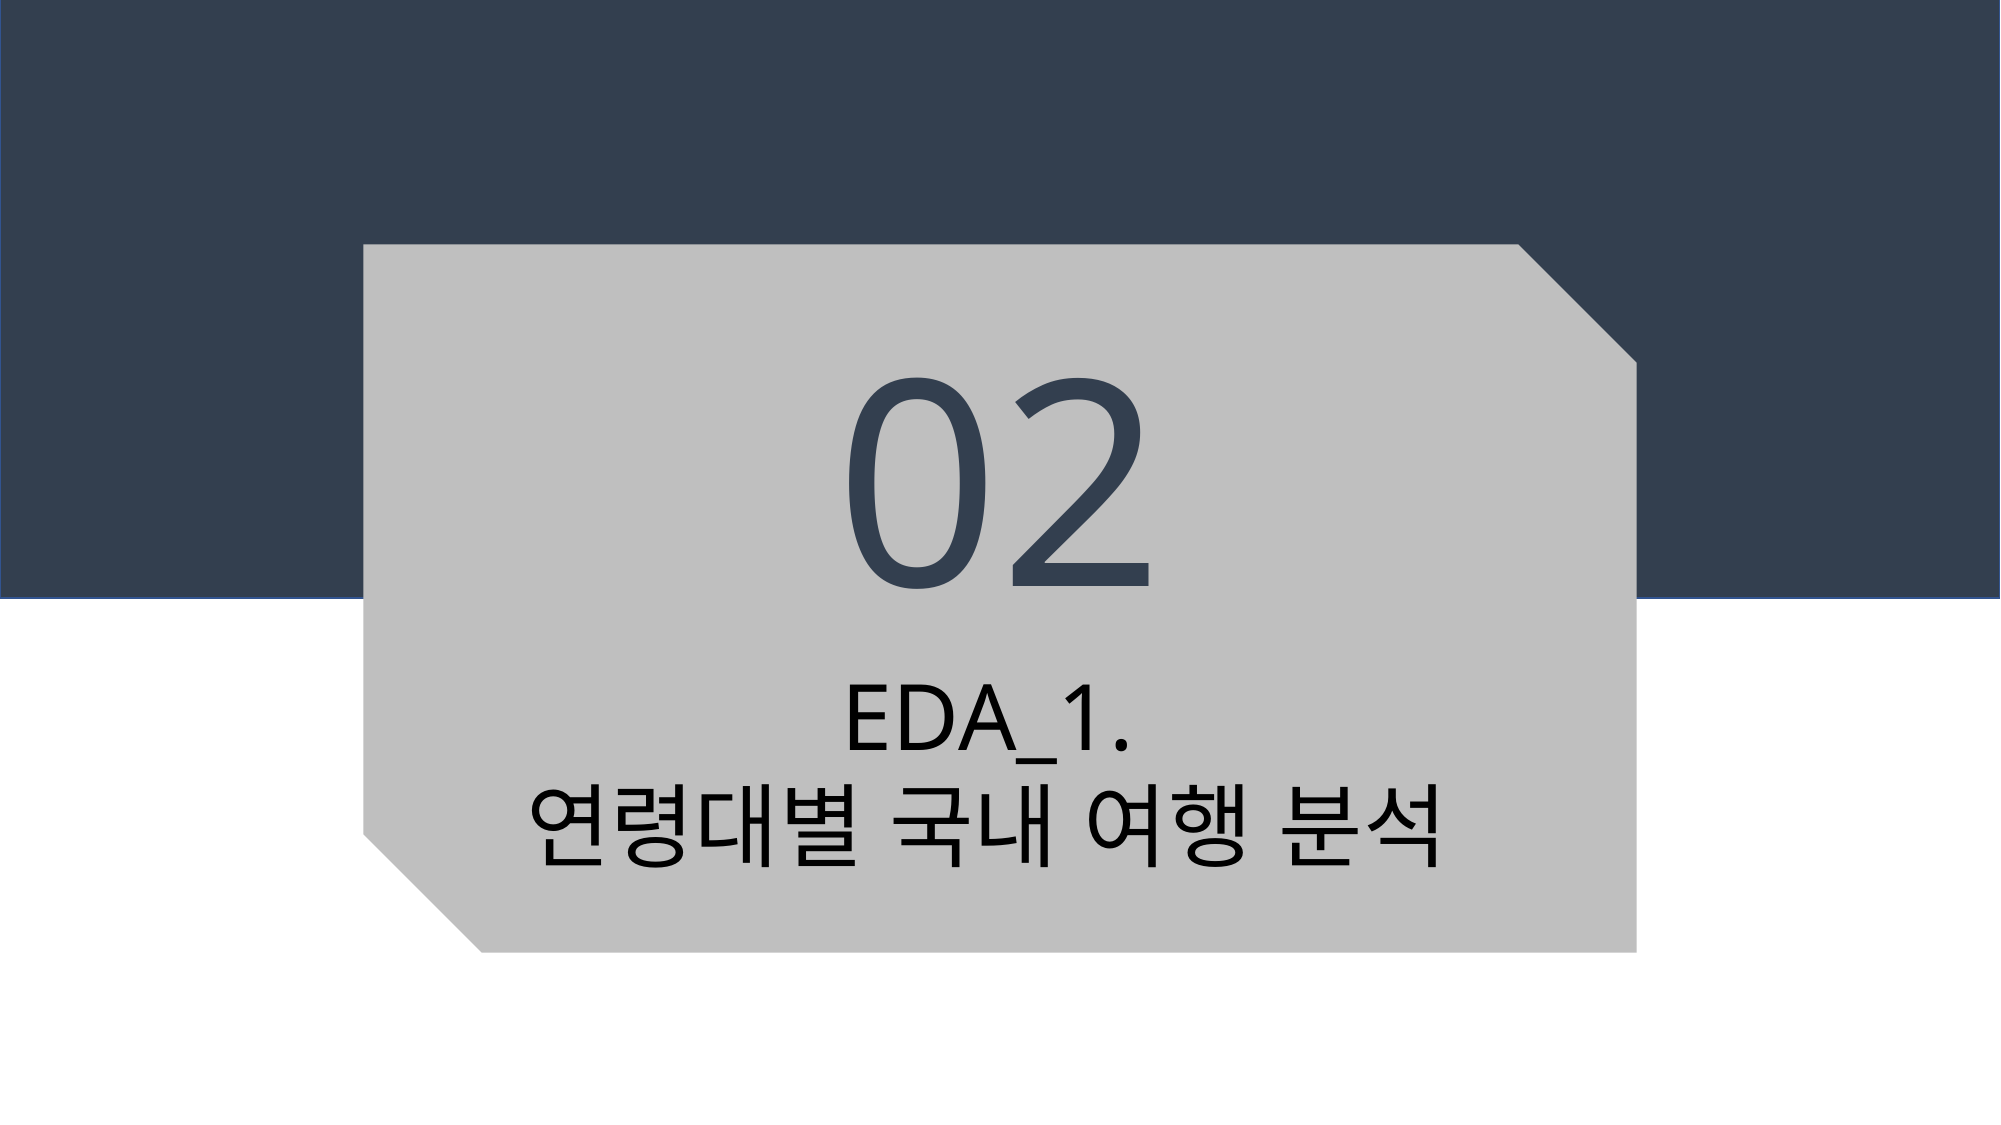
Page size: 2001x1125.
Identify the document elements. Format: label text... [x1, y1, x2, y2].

text_box EDA_1. 연령대별 국내 여행 분석 [163, 651, 1837, 886]
text_box 02 [748, 291, 1252, 652]
text_box [0, 0, 2000, 599]
text_box [415, 886, 1637, 953]
text_box [363, 244, 1637, 651]
